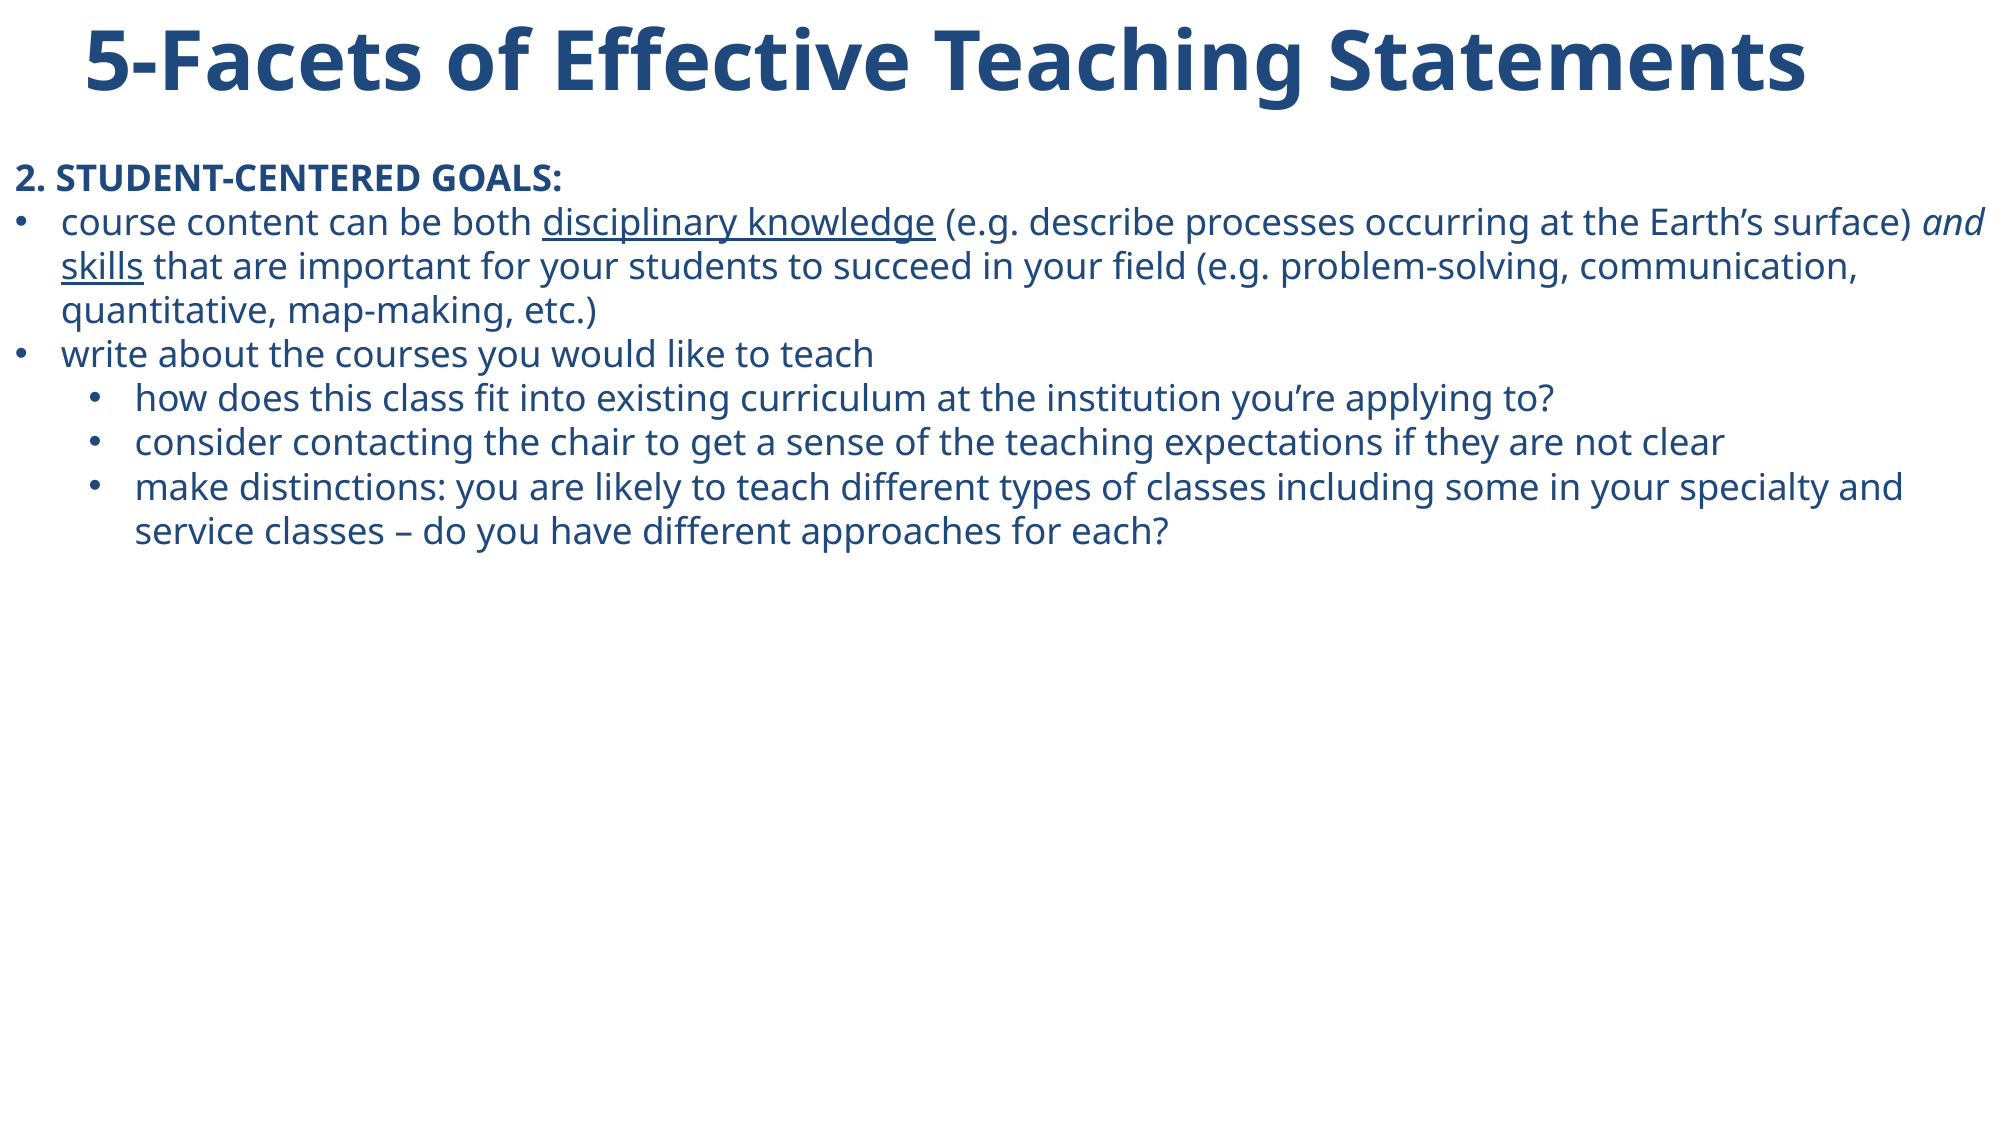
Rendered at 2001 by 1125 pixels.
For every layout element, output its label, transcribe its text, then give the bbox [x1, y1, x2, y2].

text_box 5-Facets of Effective Teaching Statements [69, 0, 1825, 115]
text_box 2. STUDENT-CENTERED GOALS: course content can be both disciplinary knowledge (e.g. describe processes occurring at the Earth’s surface) and skills that are important for your students to succeed in your field (e.g. problem-solving, communication, quantitative, map-making, etc.) write about the courses you would like to teach how does this class fit into existing curriculum at the institution you’re applying to? consider contacting the chair to get a sense of the teaching expectations if they are not clear make distinctions: you are likely to teach different types of classes including some in your specialty and service classes – do you have different approaches for each? [0, 146, 2000, 559]
